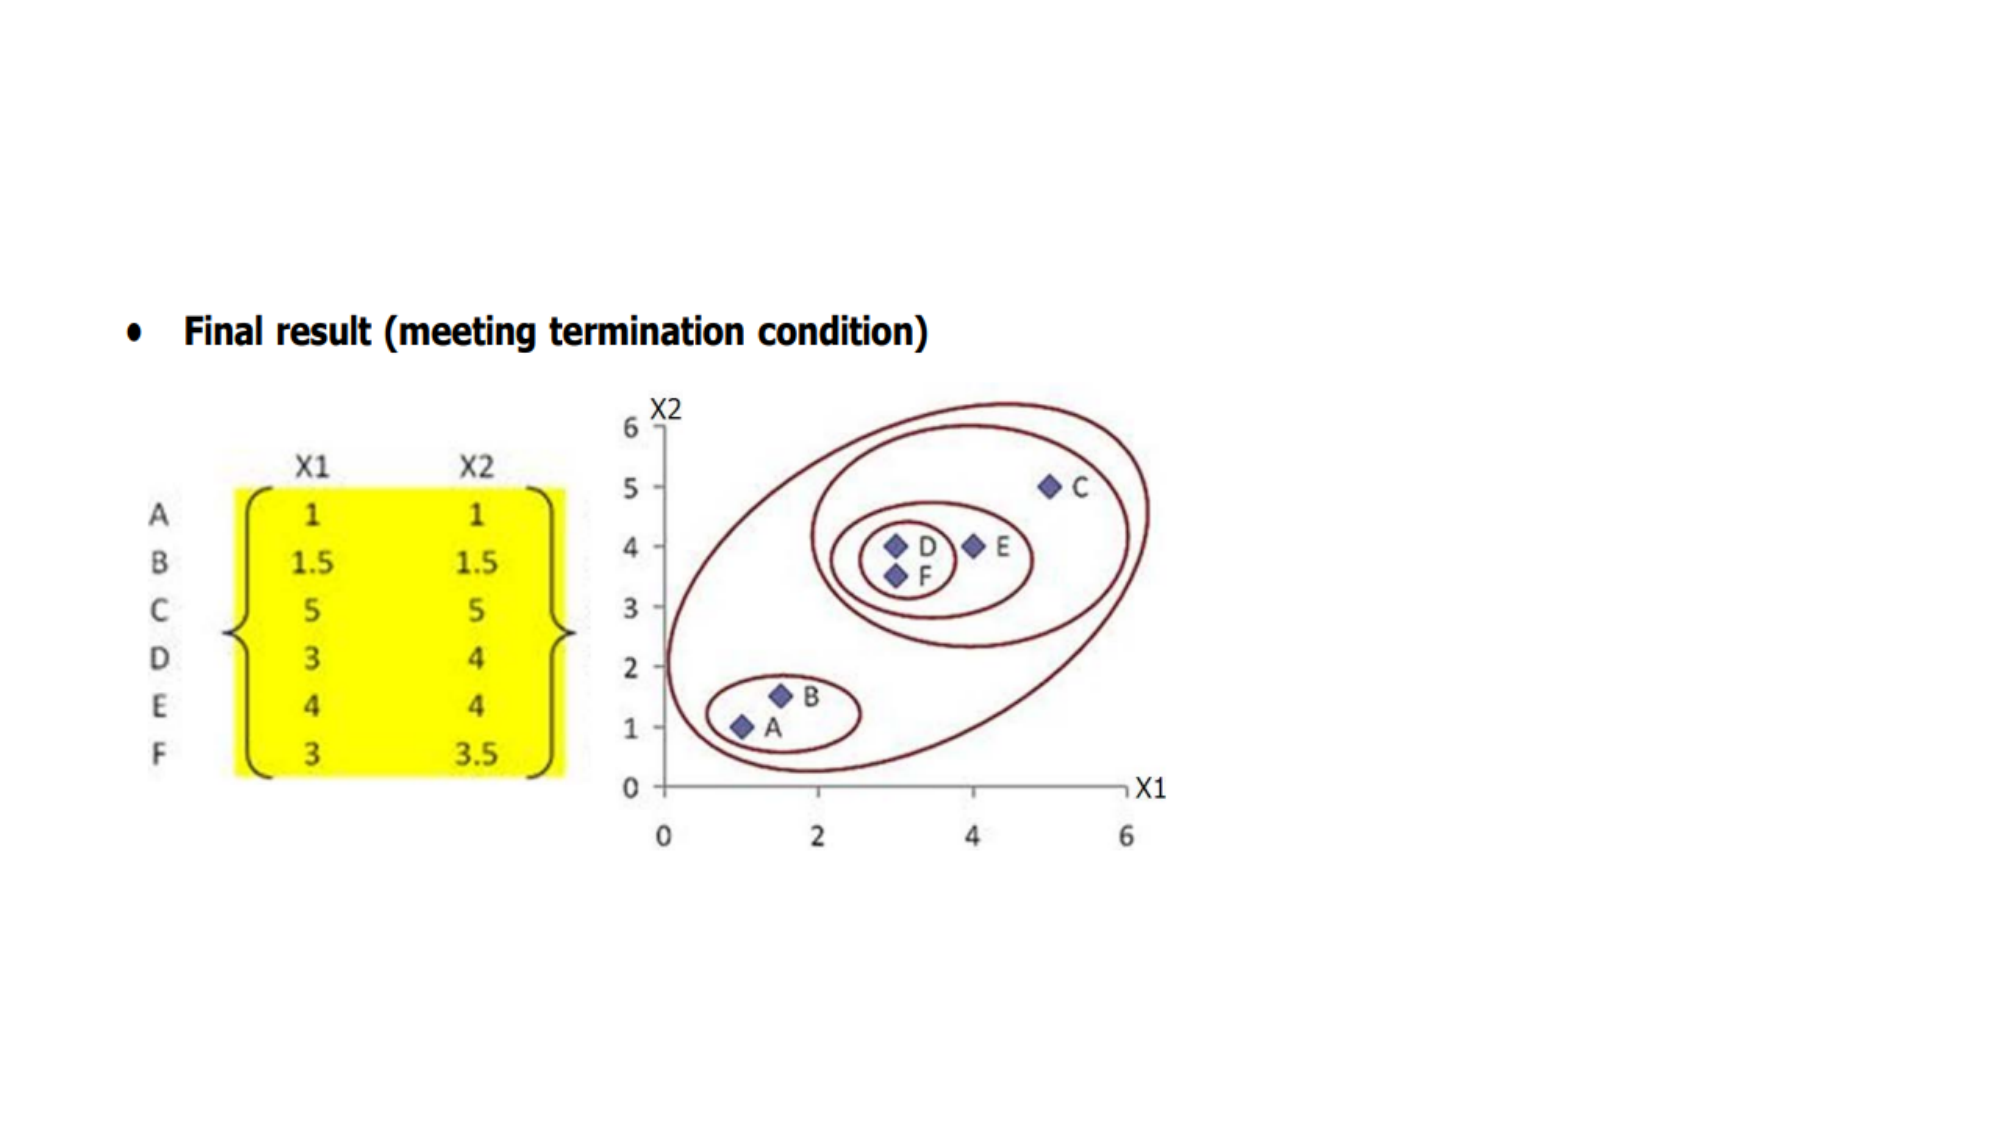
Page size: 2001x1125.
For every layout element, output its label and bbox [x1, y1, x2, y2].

list [67, 281, 1213, 871]
